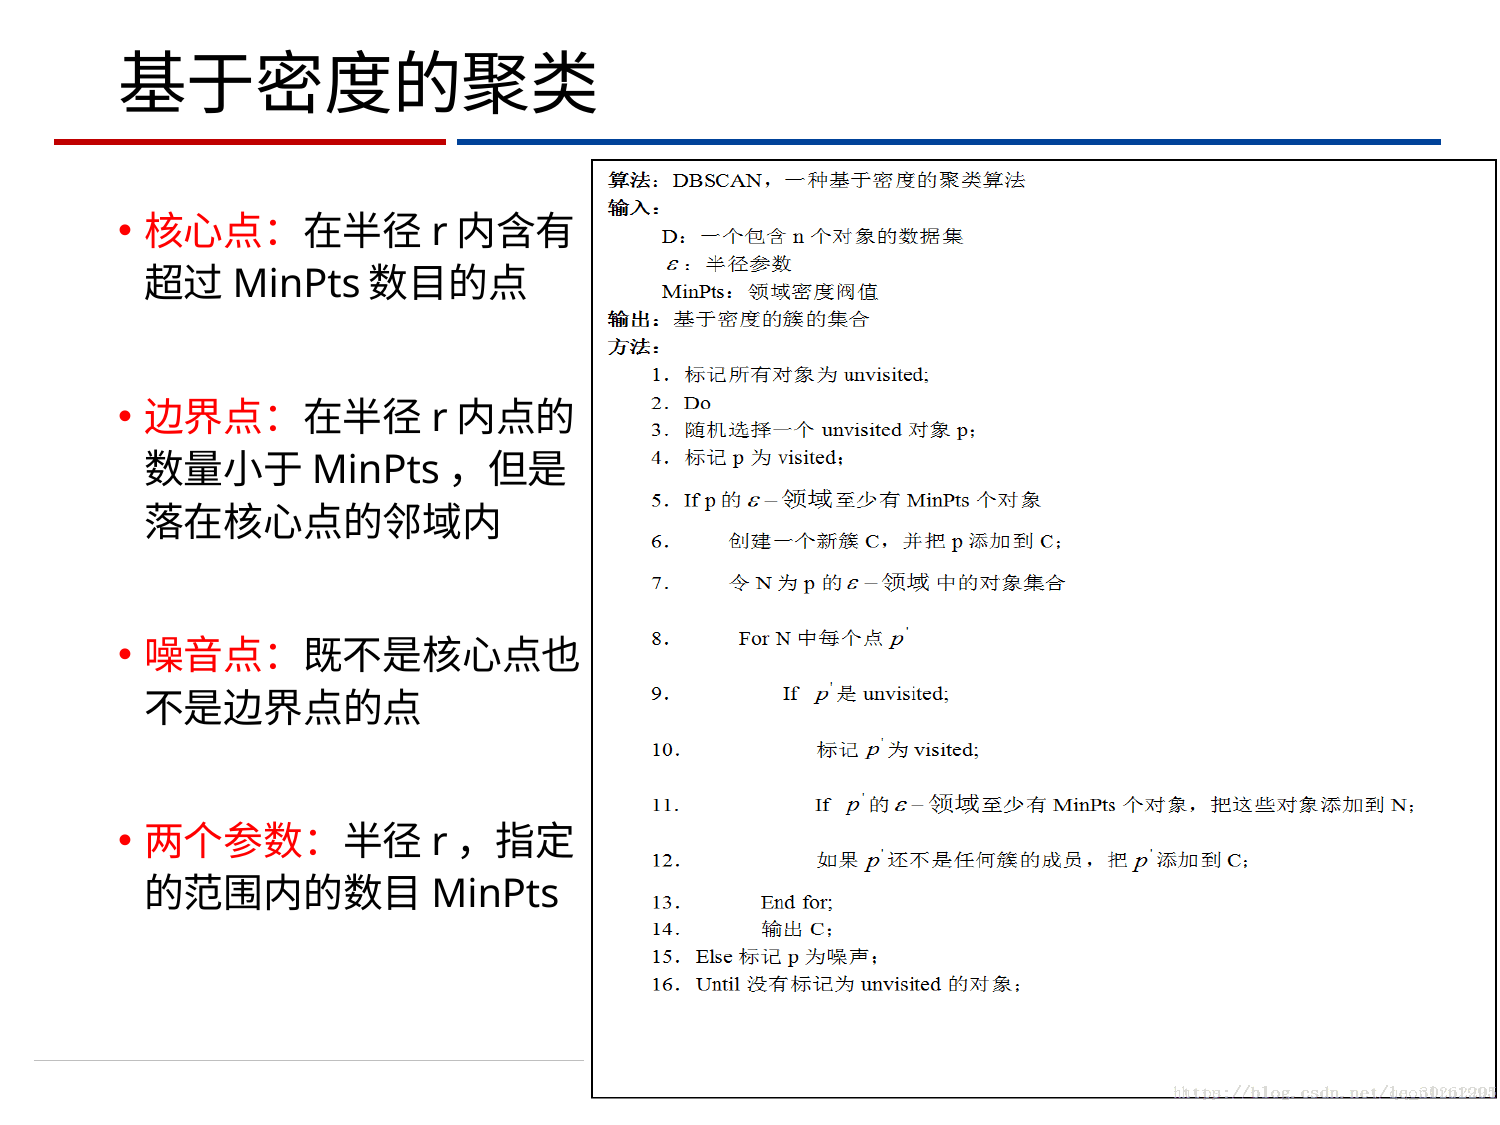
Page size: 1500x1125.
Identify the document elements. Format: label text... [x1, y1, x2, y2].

title 基于密度的聚类 [103, 32, 1397, 132]
picture [584, 151, 1500, 1109]
list 核心点：在半径r内含有超过MinPts数目的点 边界点：在半径r内点的数量小于MinPts，但是落在核心点的邻域内 噪音点：既不是核心点也不是边界点的点 两个参数：半径r，指定的范围内的数目MinPts [103, 193, 584, 1014]
